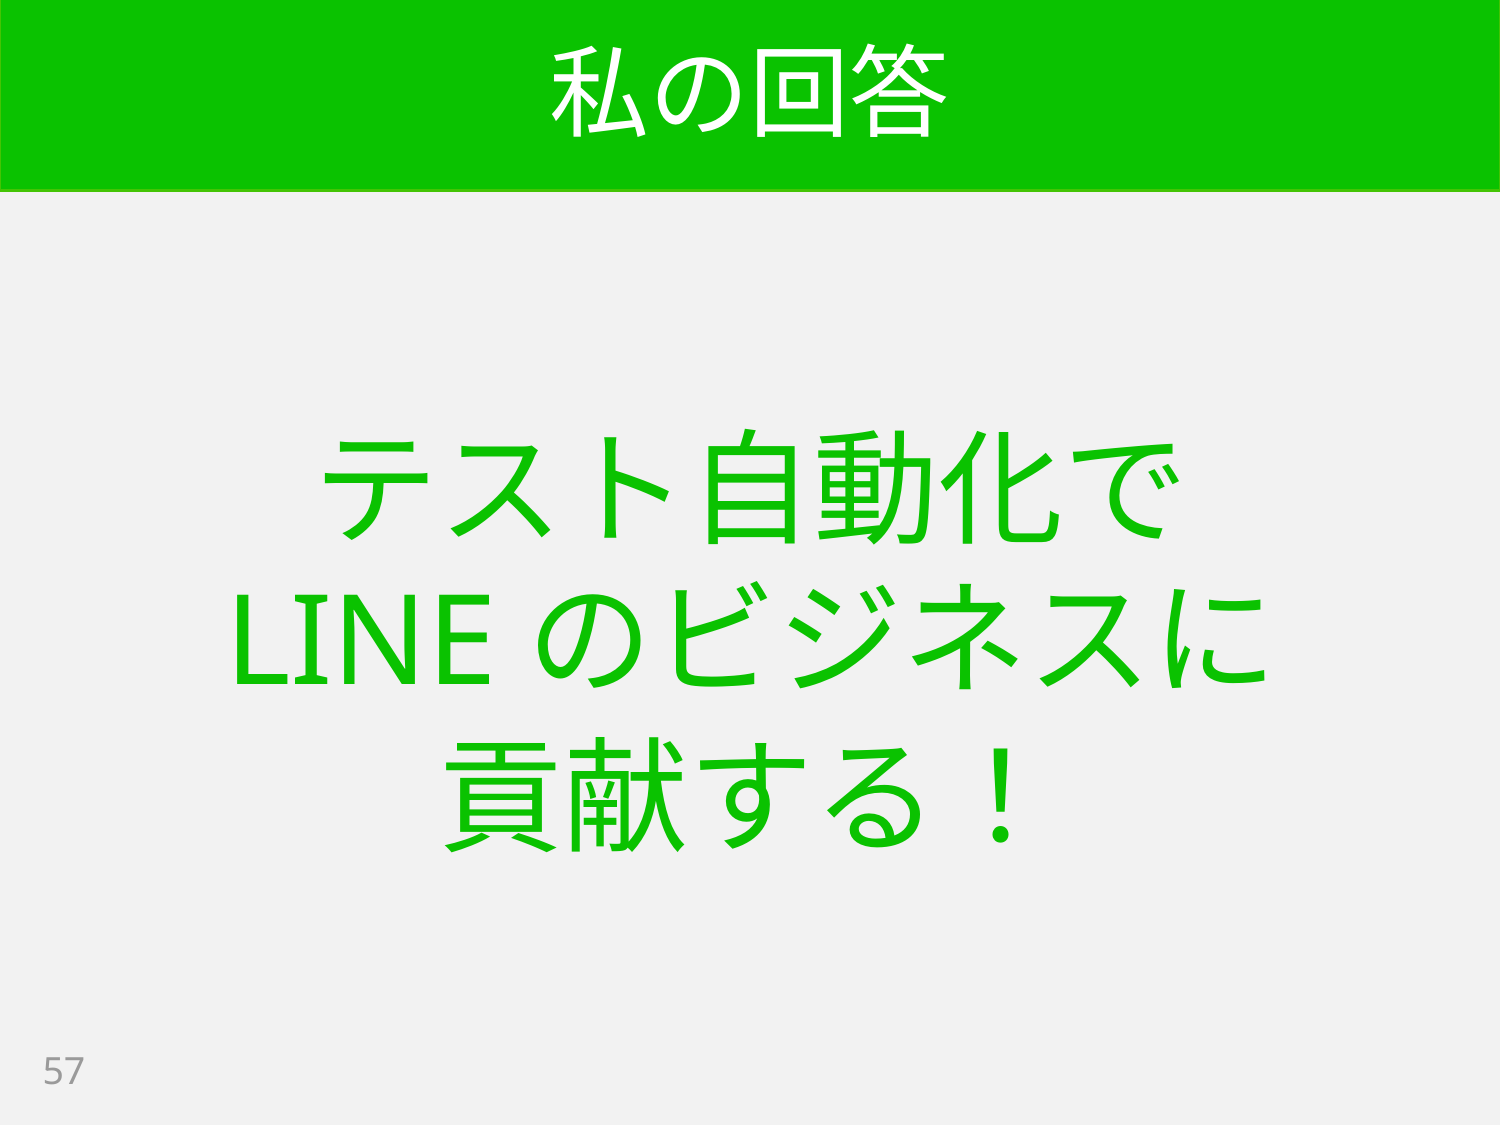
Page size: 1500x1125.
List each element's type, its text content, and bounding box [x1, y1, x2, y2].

slide_number 57 [27, 1042, 146, 1102]
title 私の回答 [0, 53, 1500, 140]
list テスト自動化で LINEのビジネスに 貢献する！ [103, 277, 1397, 1000]
